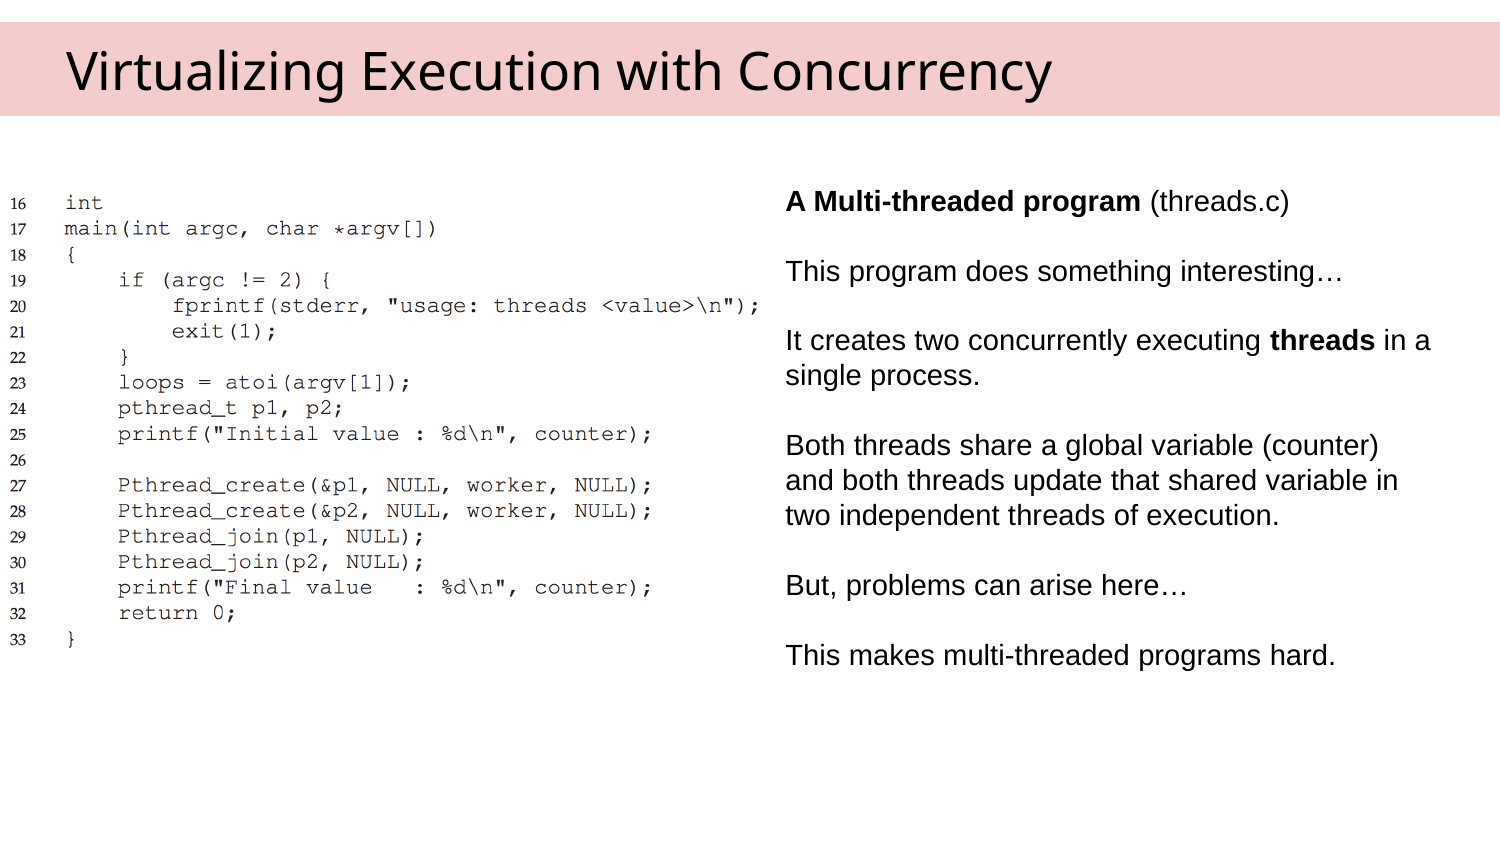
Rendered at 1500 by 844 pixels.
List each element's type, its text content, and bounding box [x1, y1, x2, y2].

picture [5, 191, 771, 655]
text_box A Multi-threaded program (threads.c) This program does something interesting… It creates two concurrently executing threads in a single process. Both threads share a global variable (counter) and both threads update that shared variable in two independent threads of execution. But, problems can arise here… This makes multi-threaded programs hard. [770, 166, 1449, 794]
title Virtualizing Execution with Concurrency [51, 22, 1449, 116]
